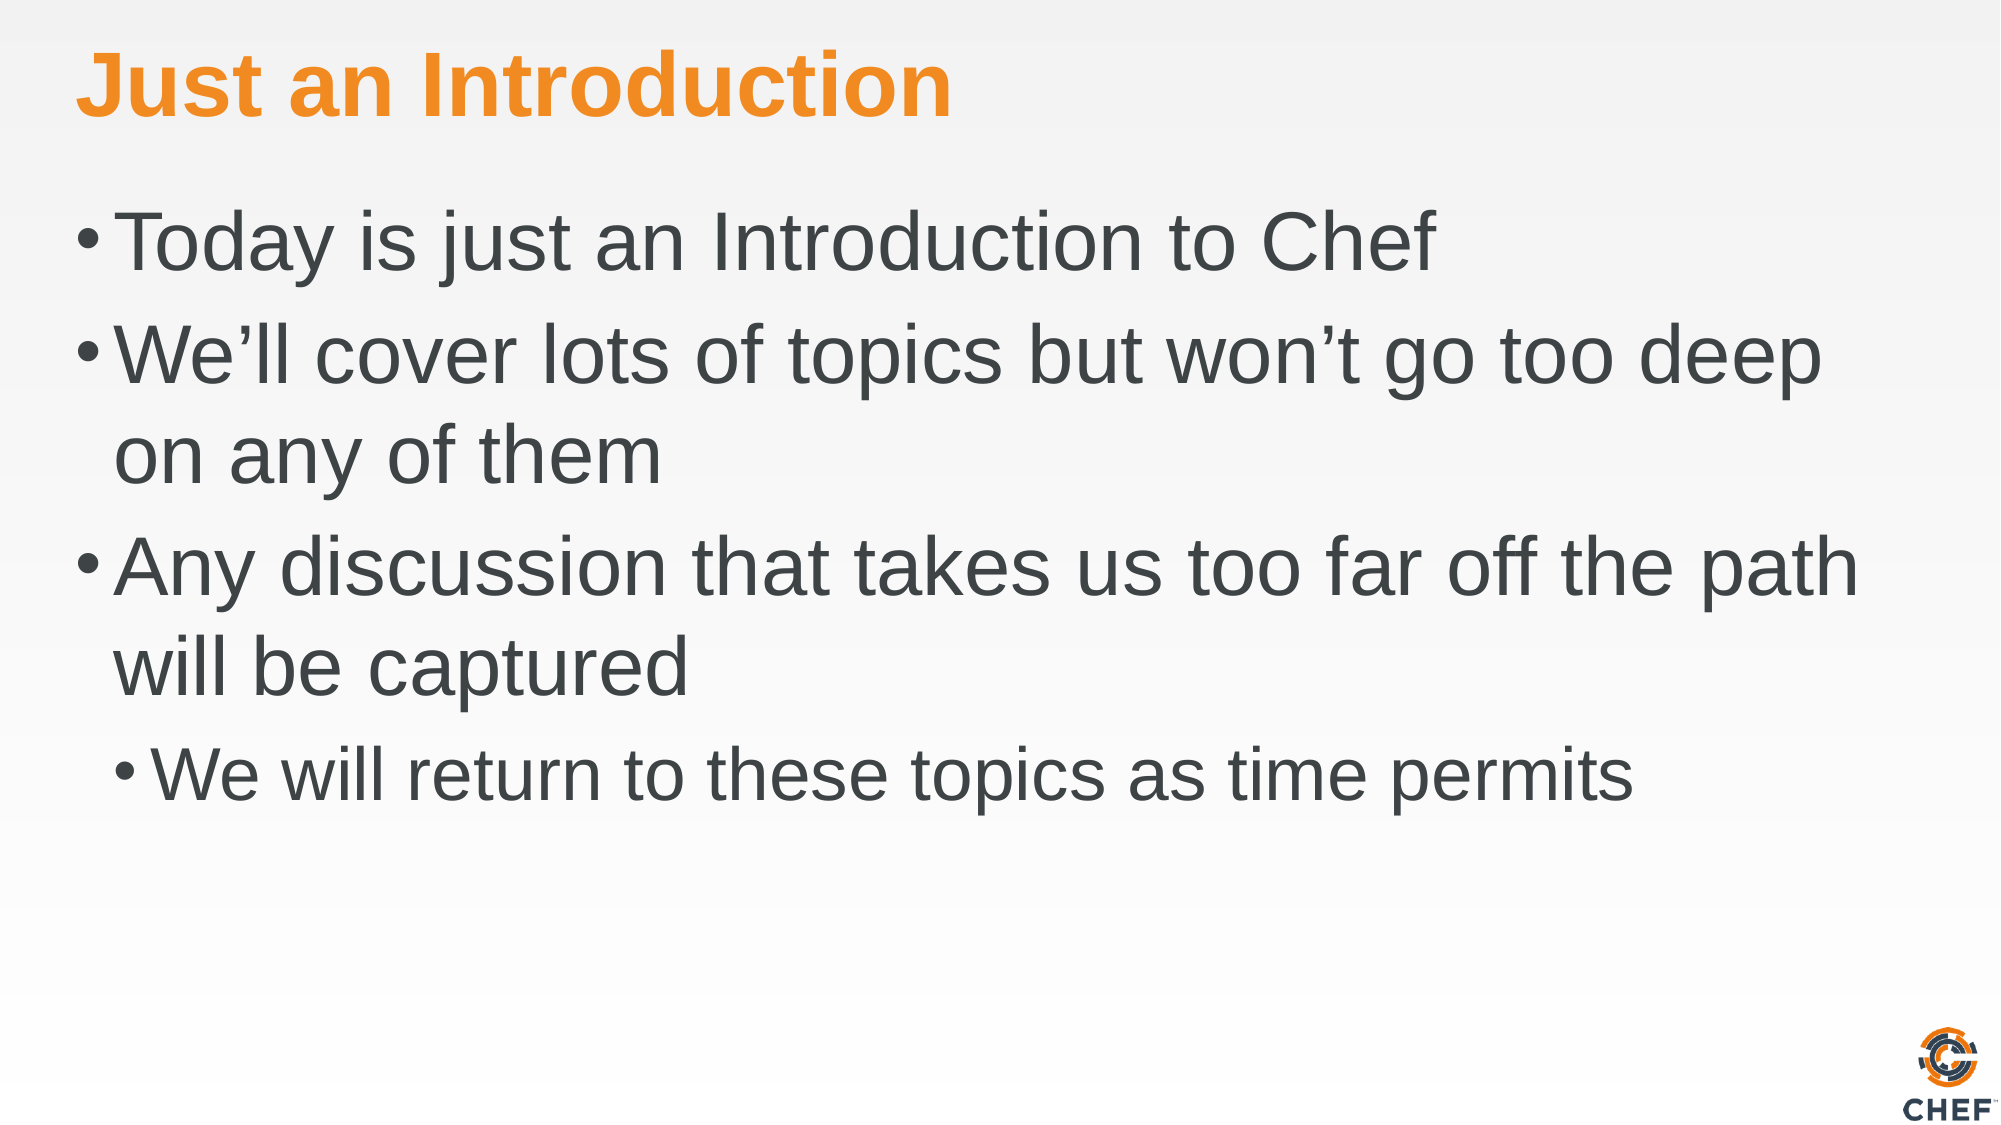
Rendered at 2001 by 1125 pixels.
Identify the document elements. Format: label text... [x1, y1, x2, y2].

picture [1903, 1027, 1998, 1121]
title Just an Introduction [75, 37, 1913, 140]
list Today is just an Introduction to Chef We’ll cover lots of topics but won’t go too deep on any of them Any discussion that takes us too far off the path will be captured We will return to these topics as time permits [75, 187, 1913, 1050]
